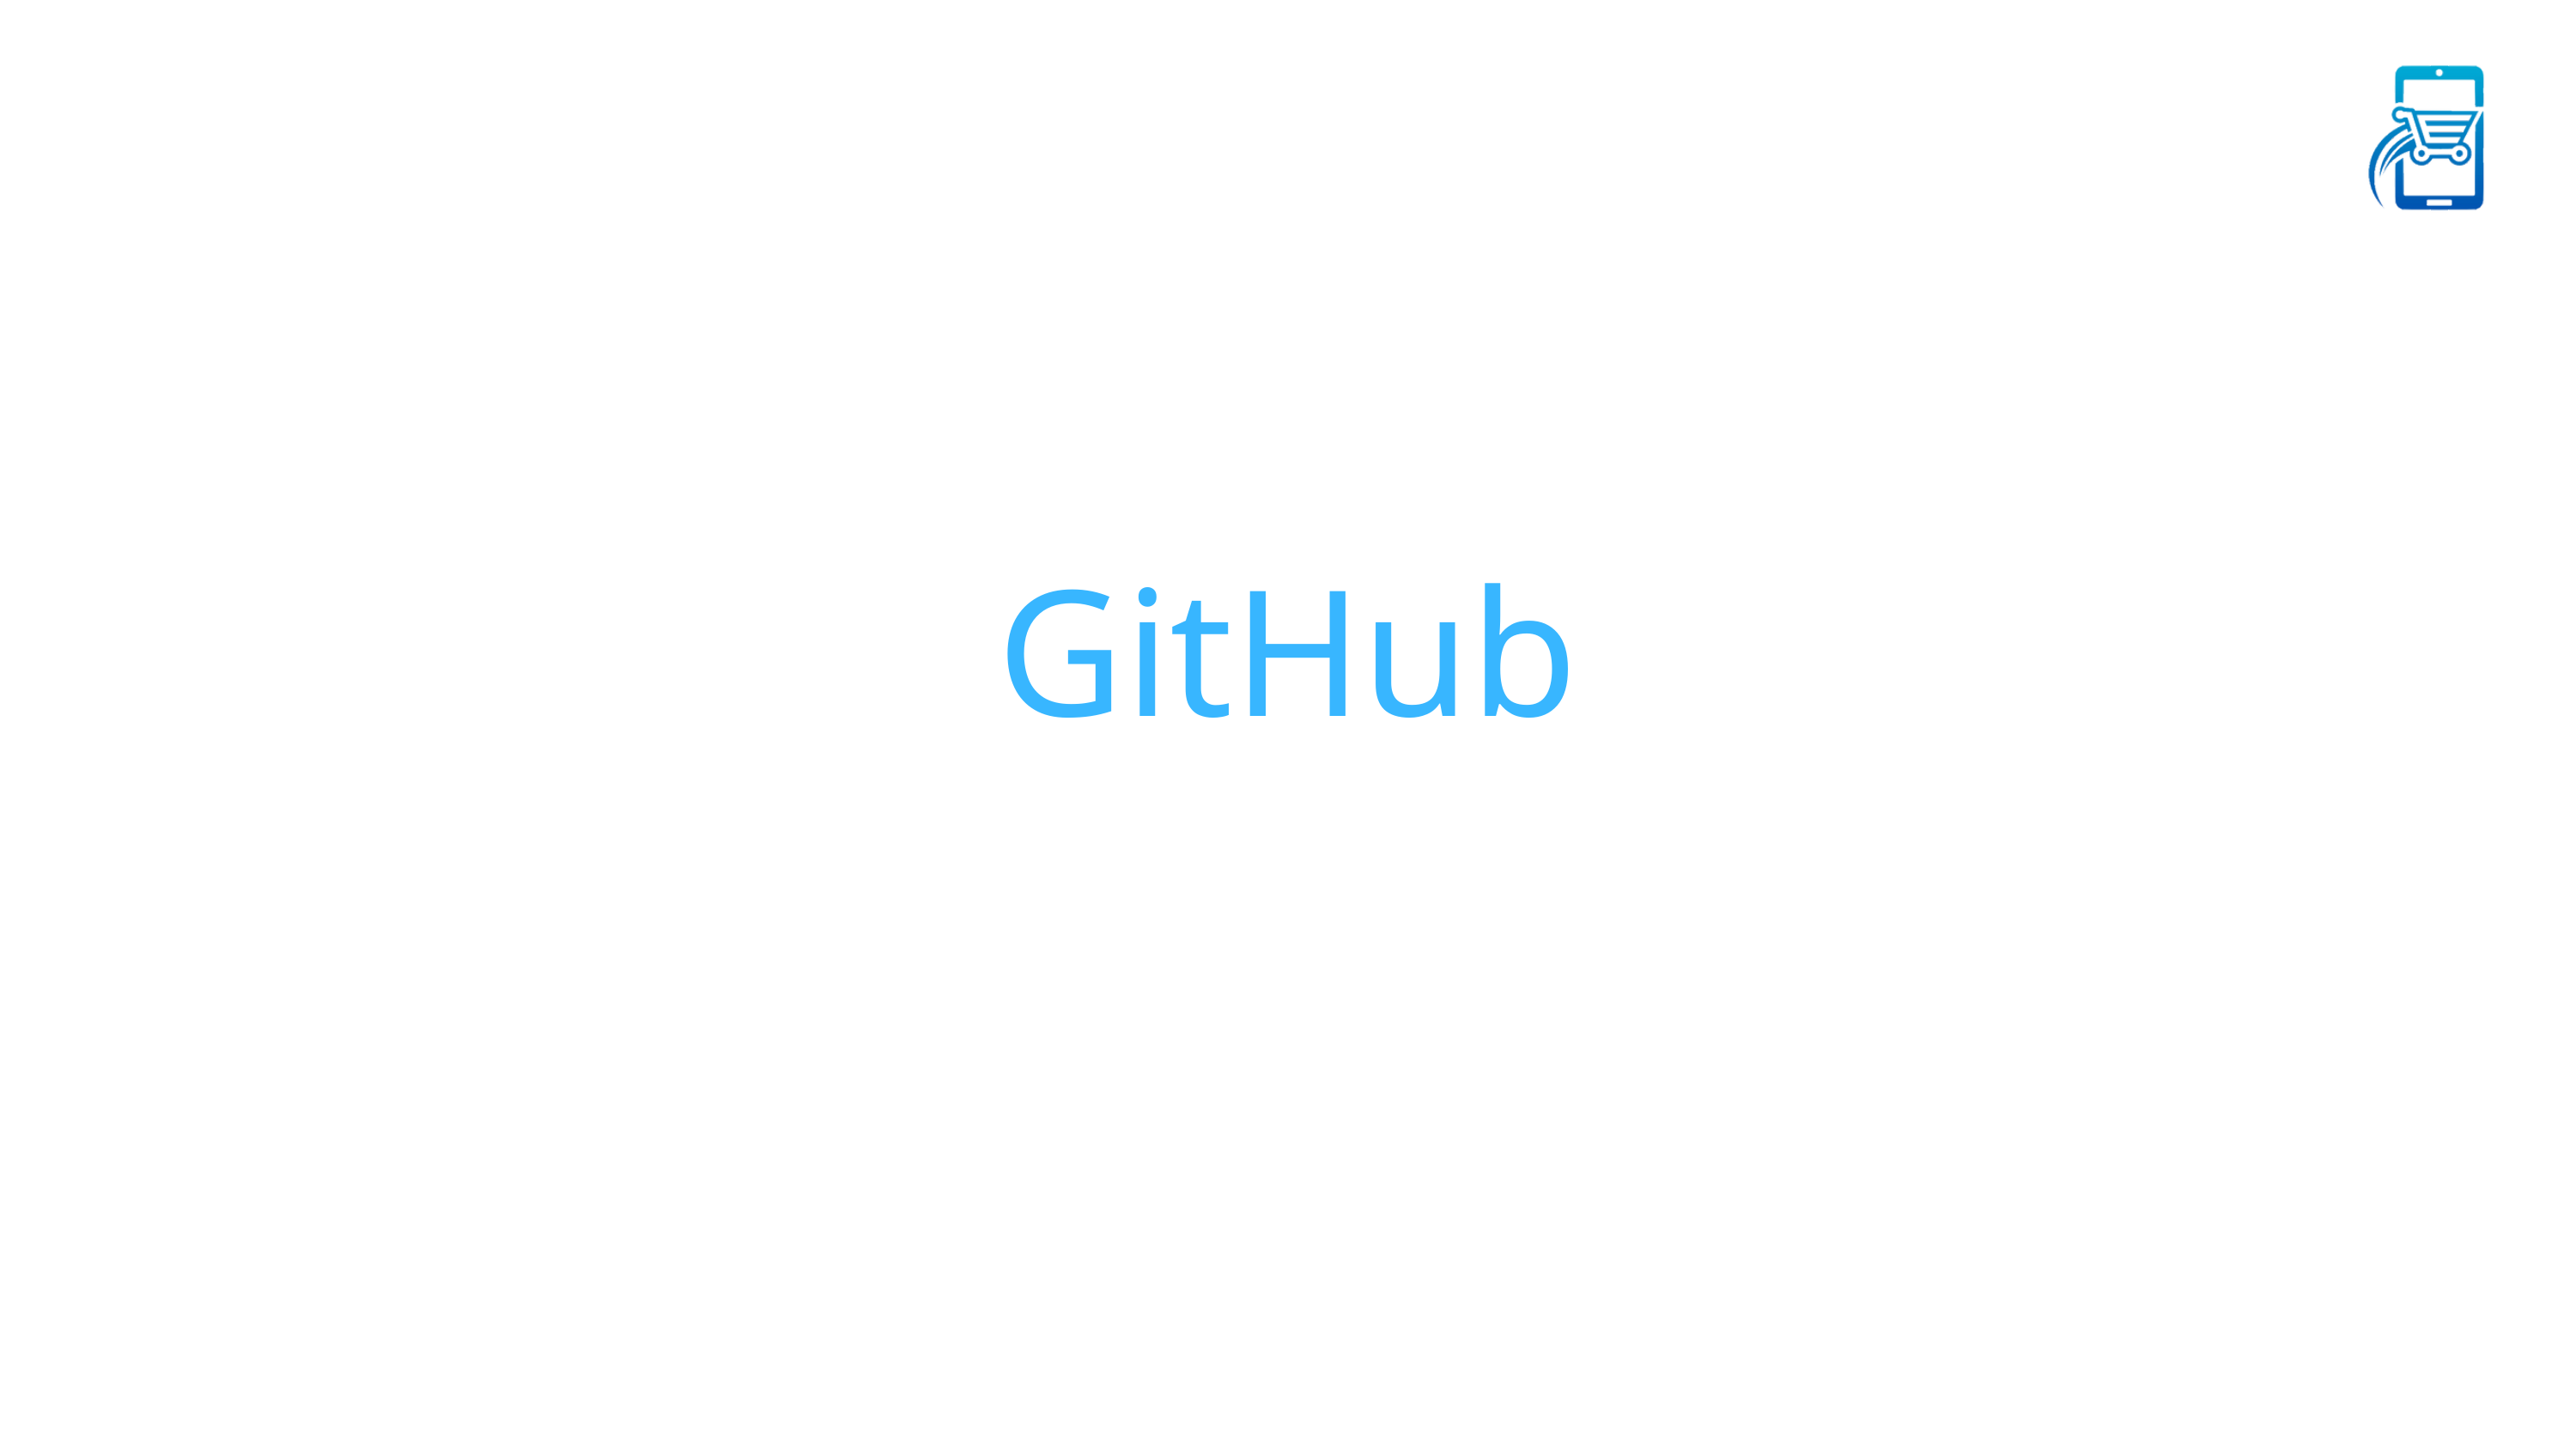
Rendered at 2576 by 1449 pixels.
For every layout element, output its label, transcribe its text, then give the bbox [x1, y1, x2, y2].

picture [2365, 65, 2515, 214]
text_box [2340, 40, 2531, 231]
text_box GitHub [245, 542, 2330, 961]
